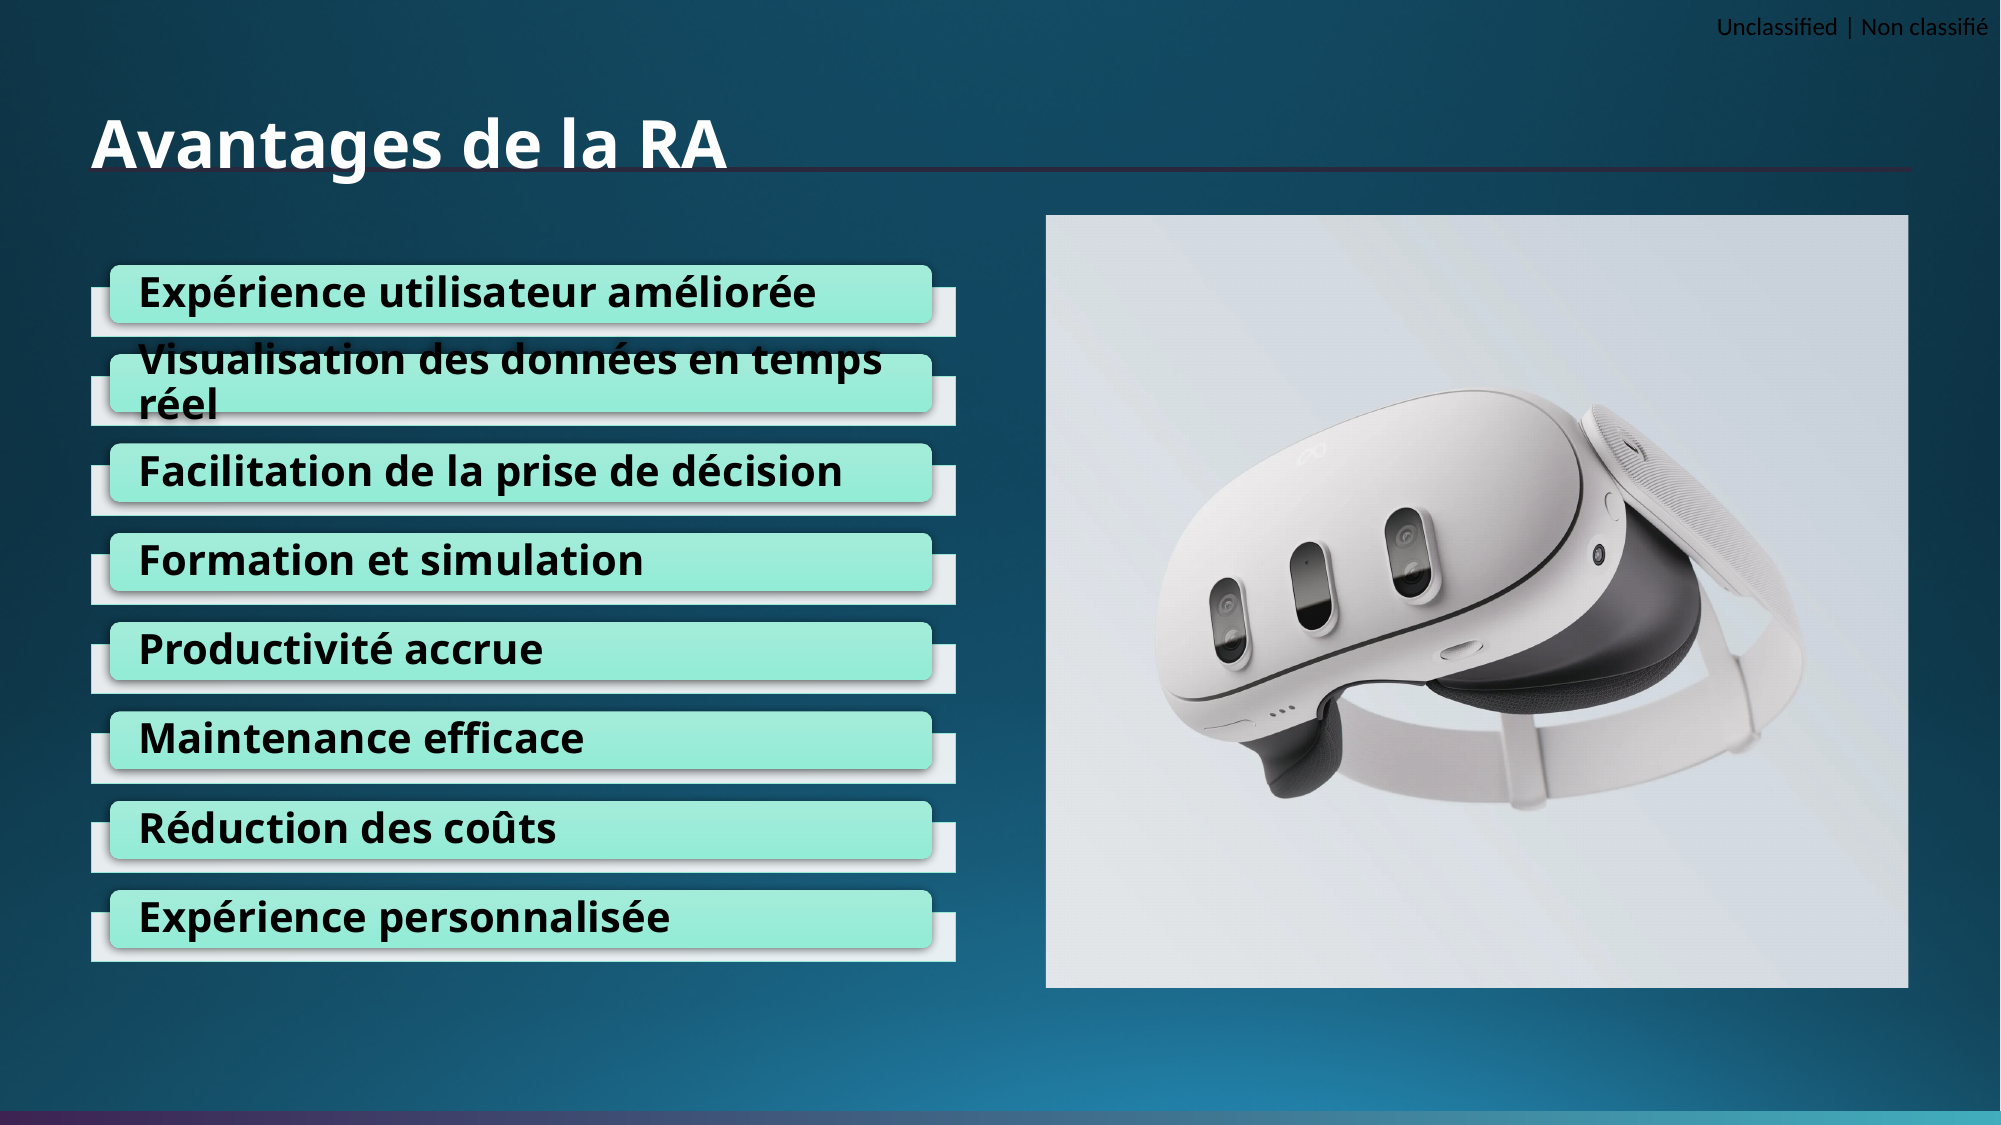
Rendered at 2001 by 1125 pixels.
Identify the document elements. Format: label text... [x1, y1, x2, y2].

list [91, 231, 956, 988]
picture [0, 0, 2001, 1112]
text_box Avantages de la RA [91, 86, 1022, 170]
